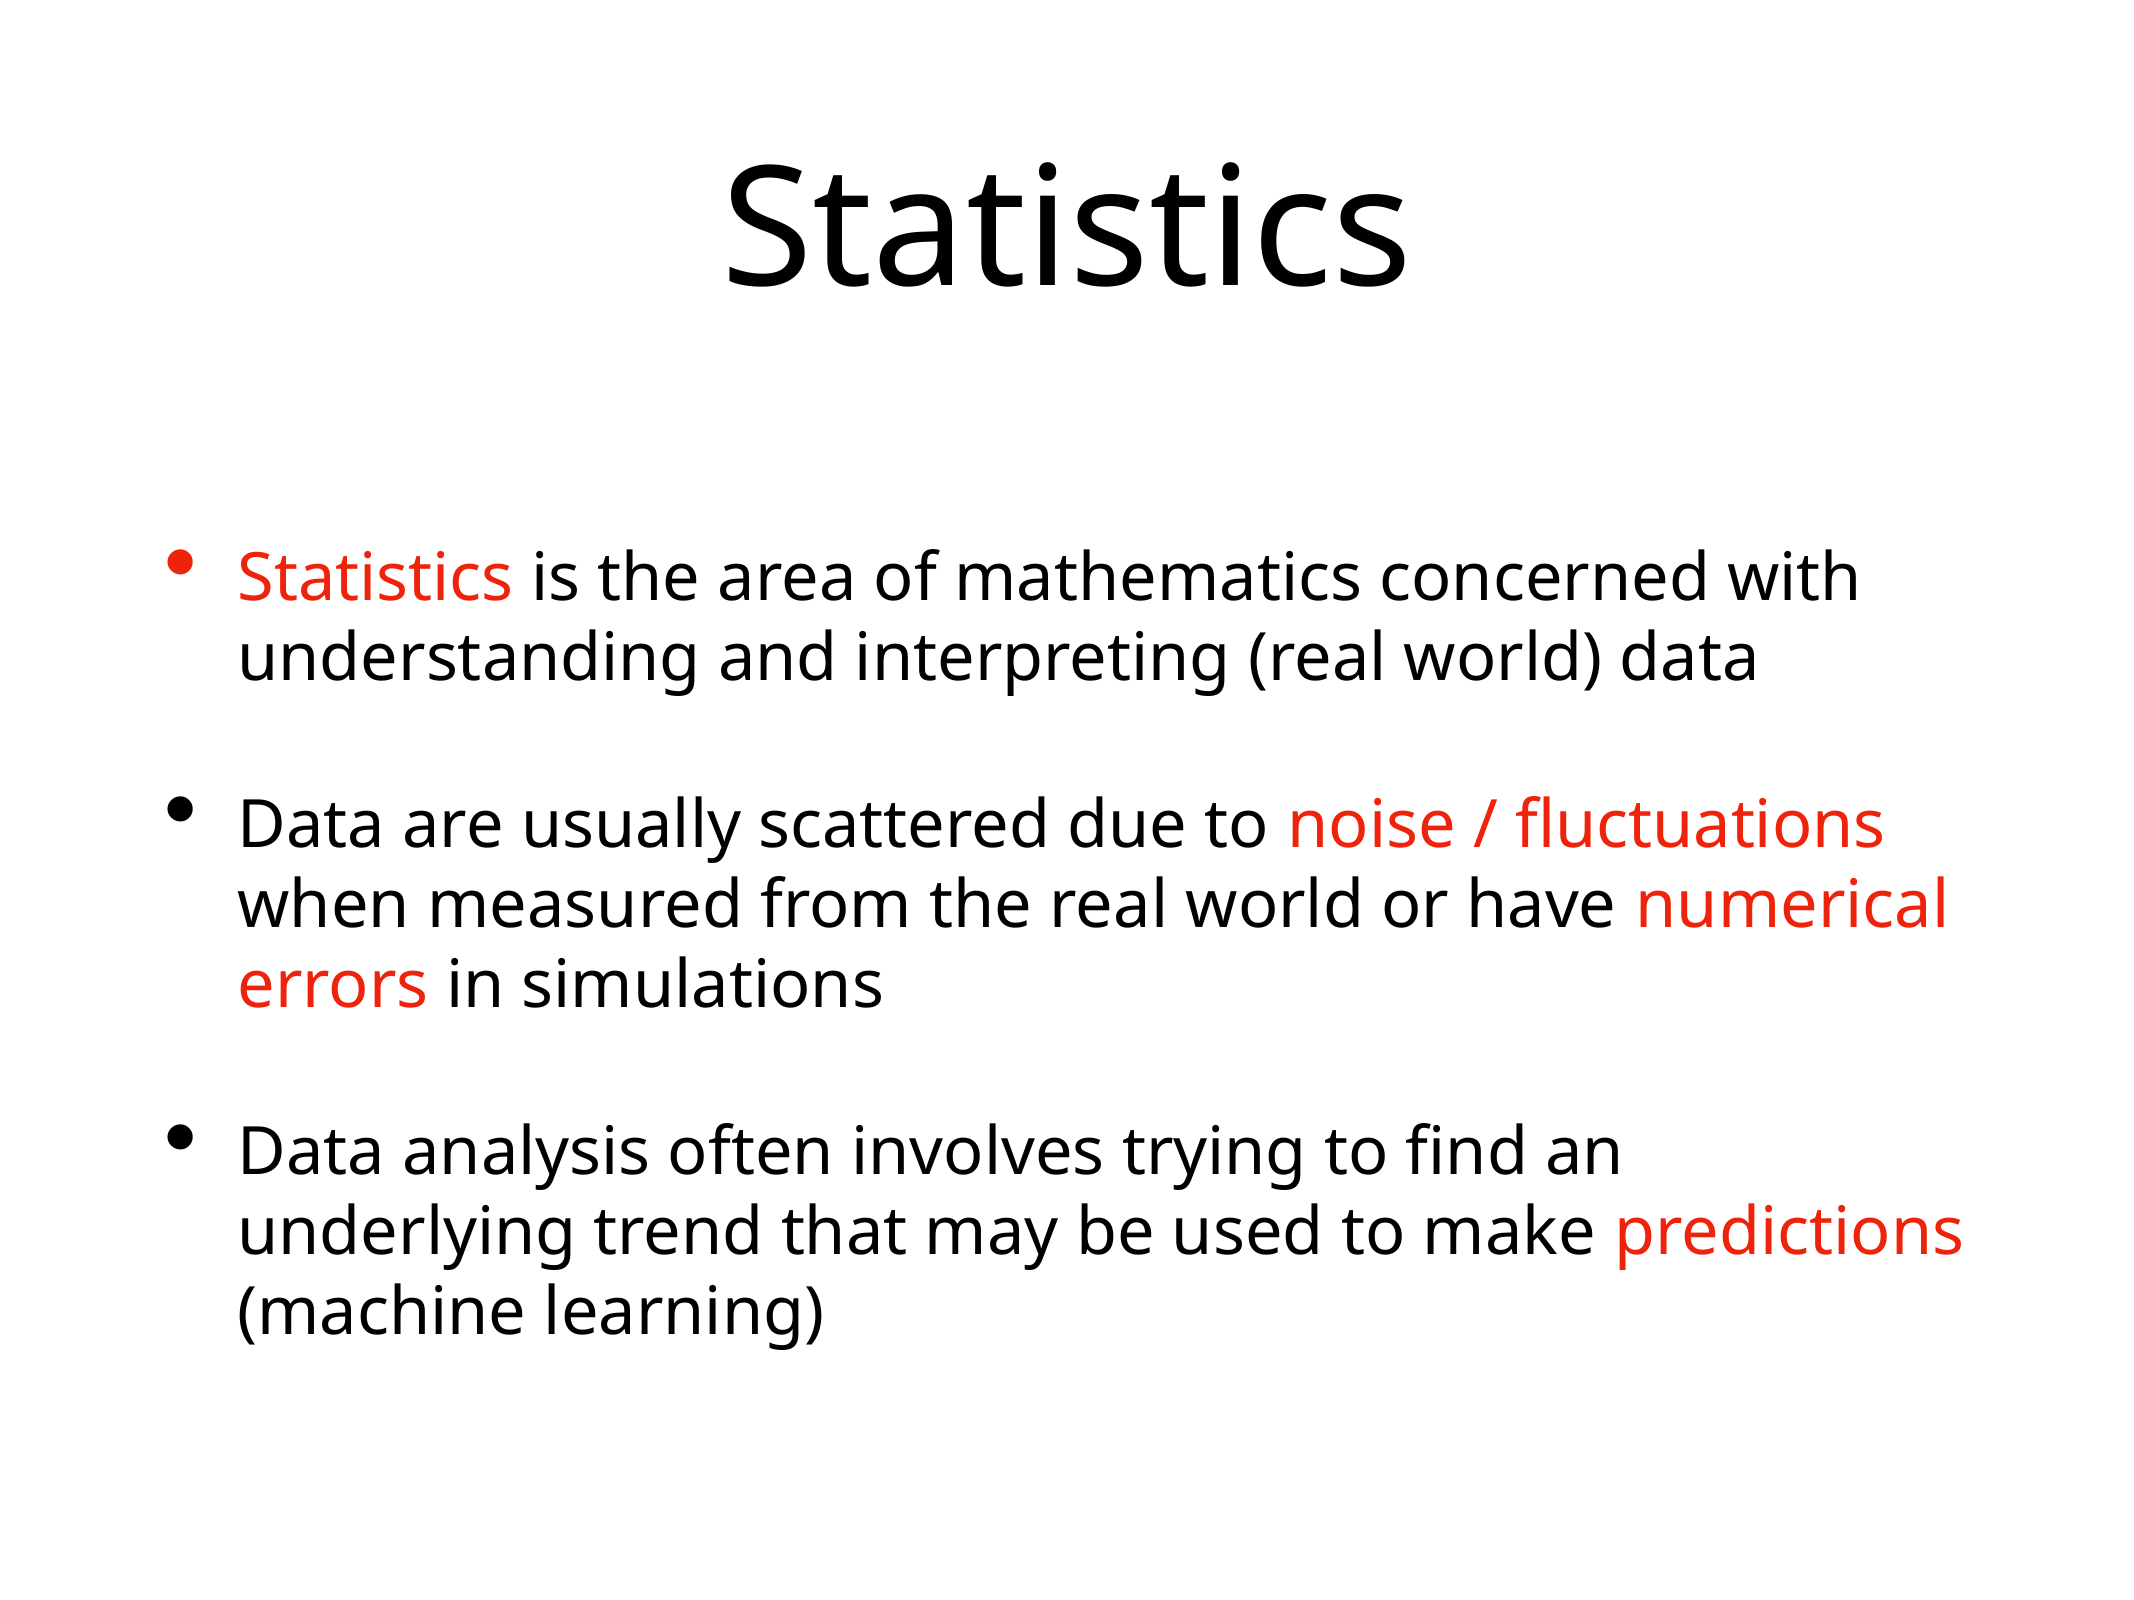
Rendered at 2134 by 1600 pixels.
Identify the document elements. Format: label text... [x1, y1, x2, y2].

title Statistics [155, 41, 1978, 397]
list Statistics is the area of mathematics concerned with understanding and interpreting (real world) data Data are usually scattered due to noise / fluctuations when measured from the real world or have numerical errors in simulations Data analysis often involves trying to find an underlying trend that may be used to make predictions (machine learning) [155, 424, 1978, 1457]
